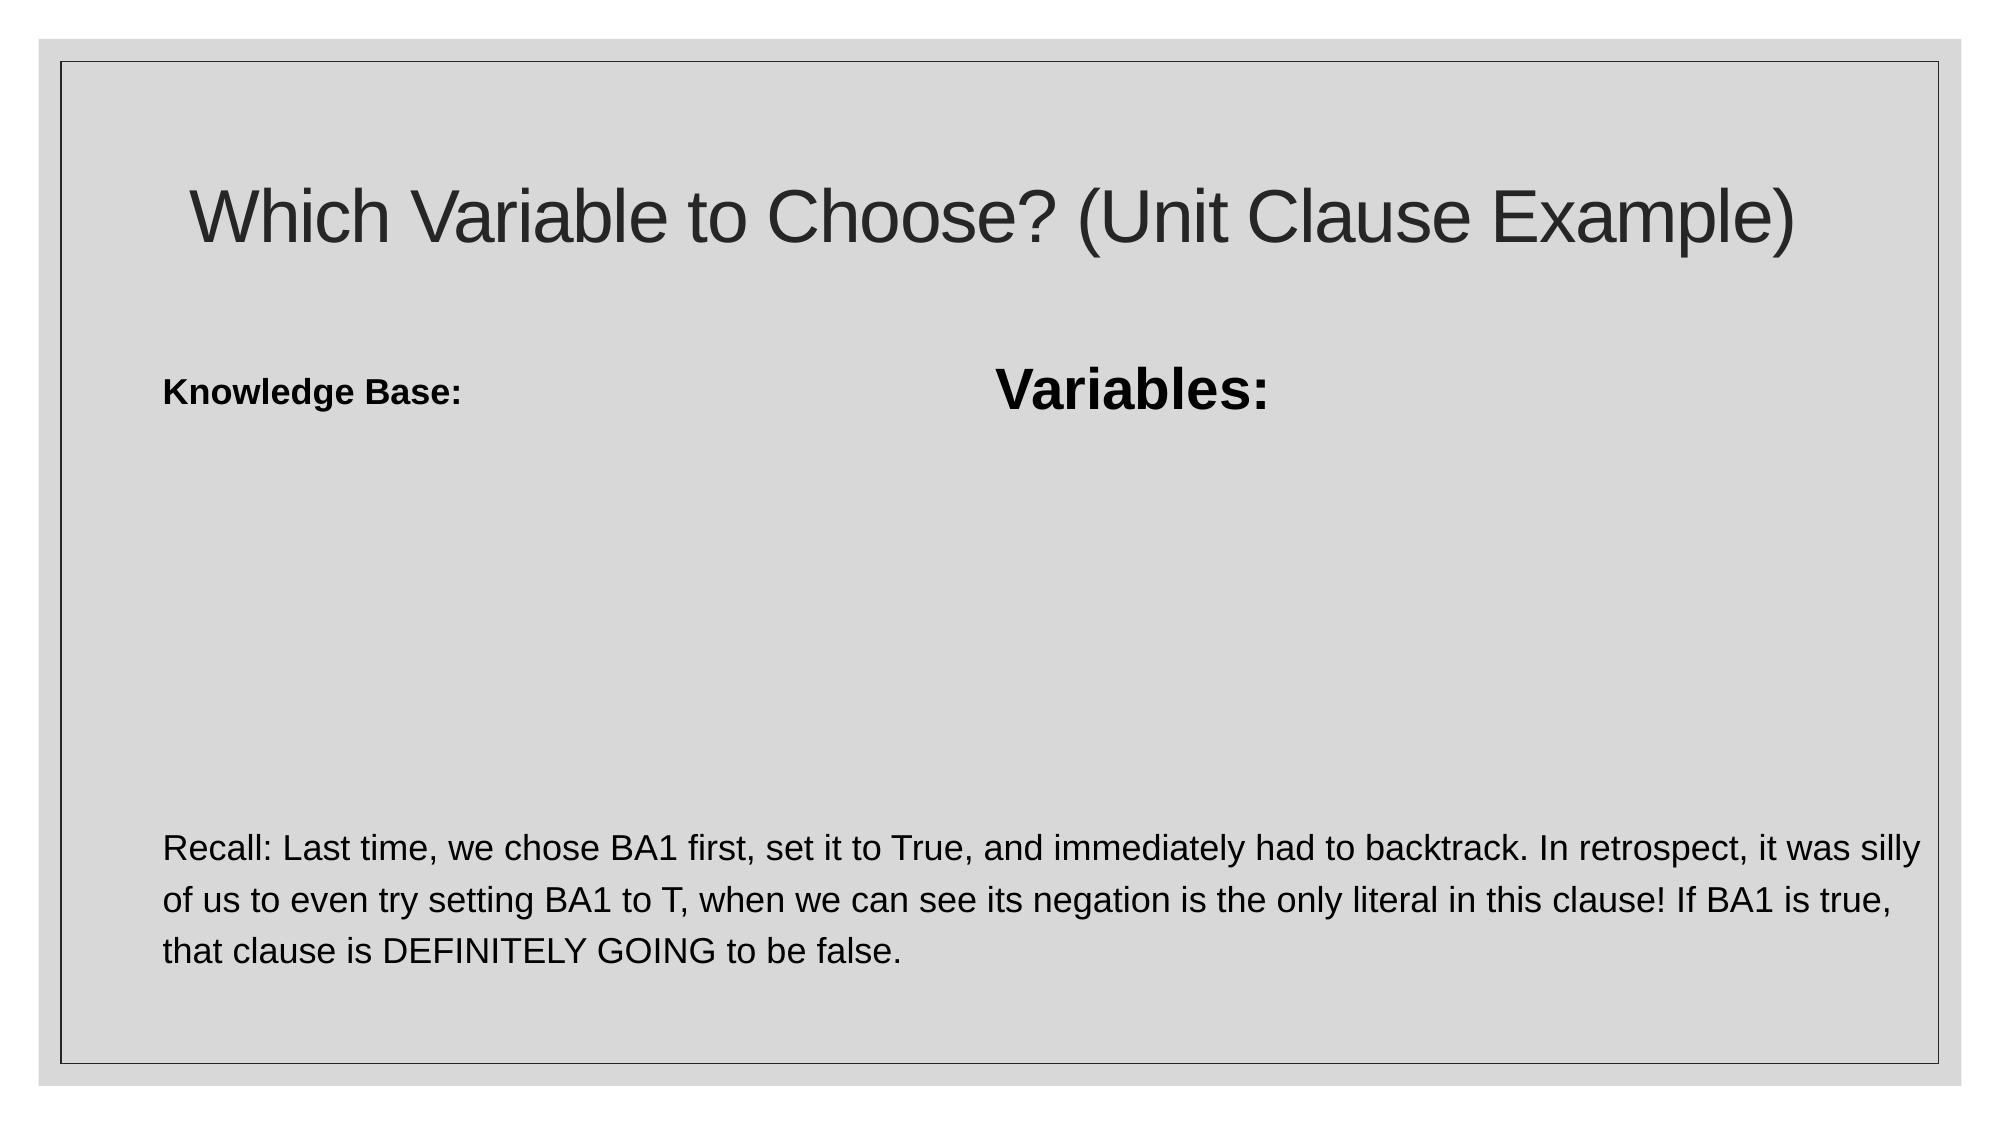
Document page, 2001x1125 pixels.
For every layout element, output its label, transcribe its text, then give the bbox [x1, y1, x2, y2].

title Which Variable to Choose? (Unit Clause Example) [174, 105, 1825, 331]
